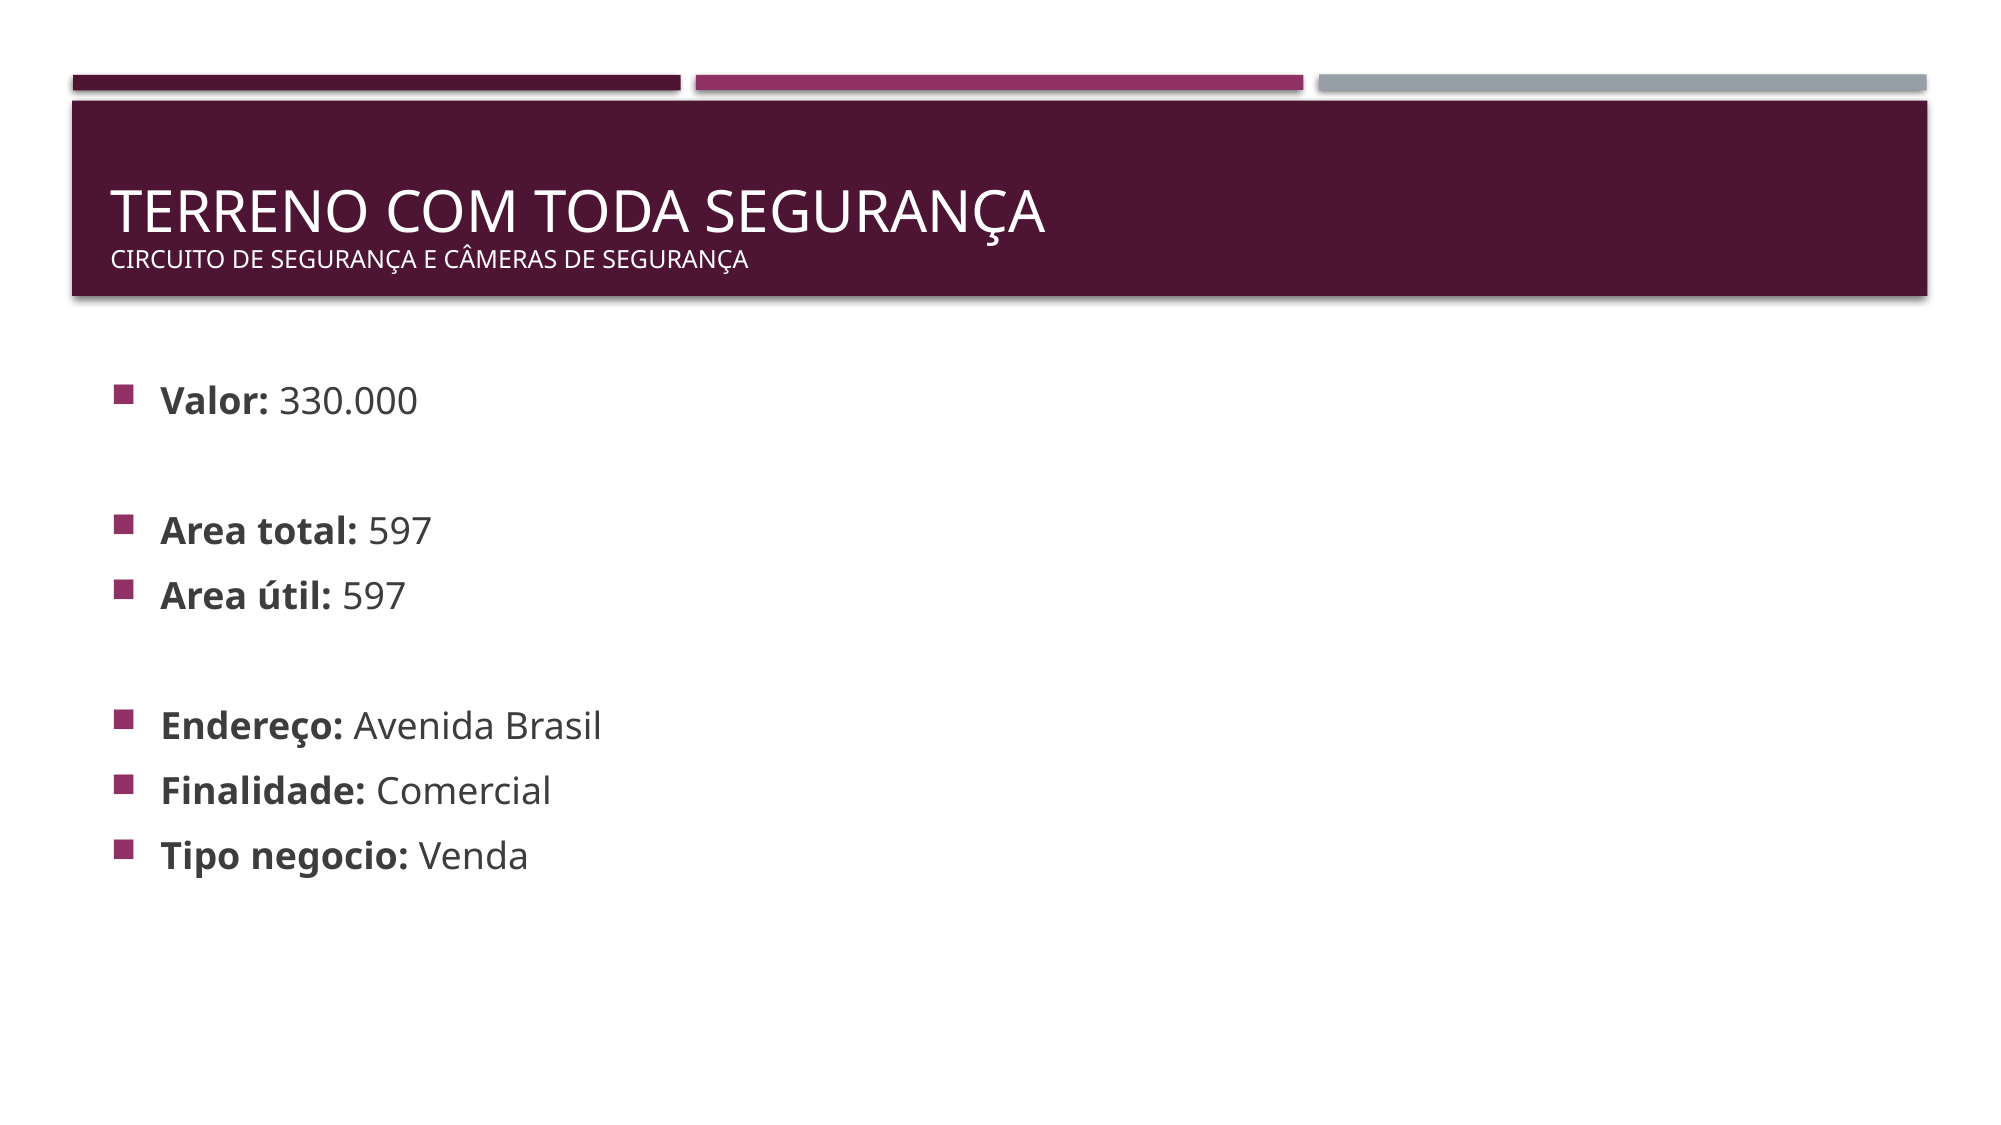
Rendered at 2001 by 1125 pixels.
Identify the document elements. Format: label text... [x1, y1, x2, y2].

title Terreno com toda segurança Circuito de segurança e câmeras de segurança [95, 115, 1905, 282]
list Valor: 330.000 Area total: 597 Area útil: 597 Endereço: Avenida Brasil Finalidade: Comercial Tipo negocio: Venda [95, 357, 1905, 962]
